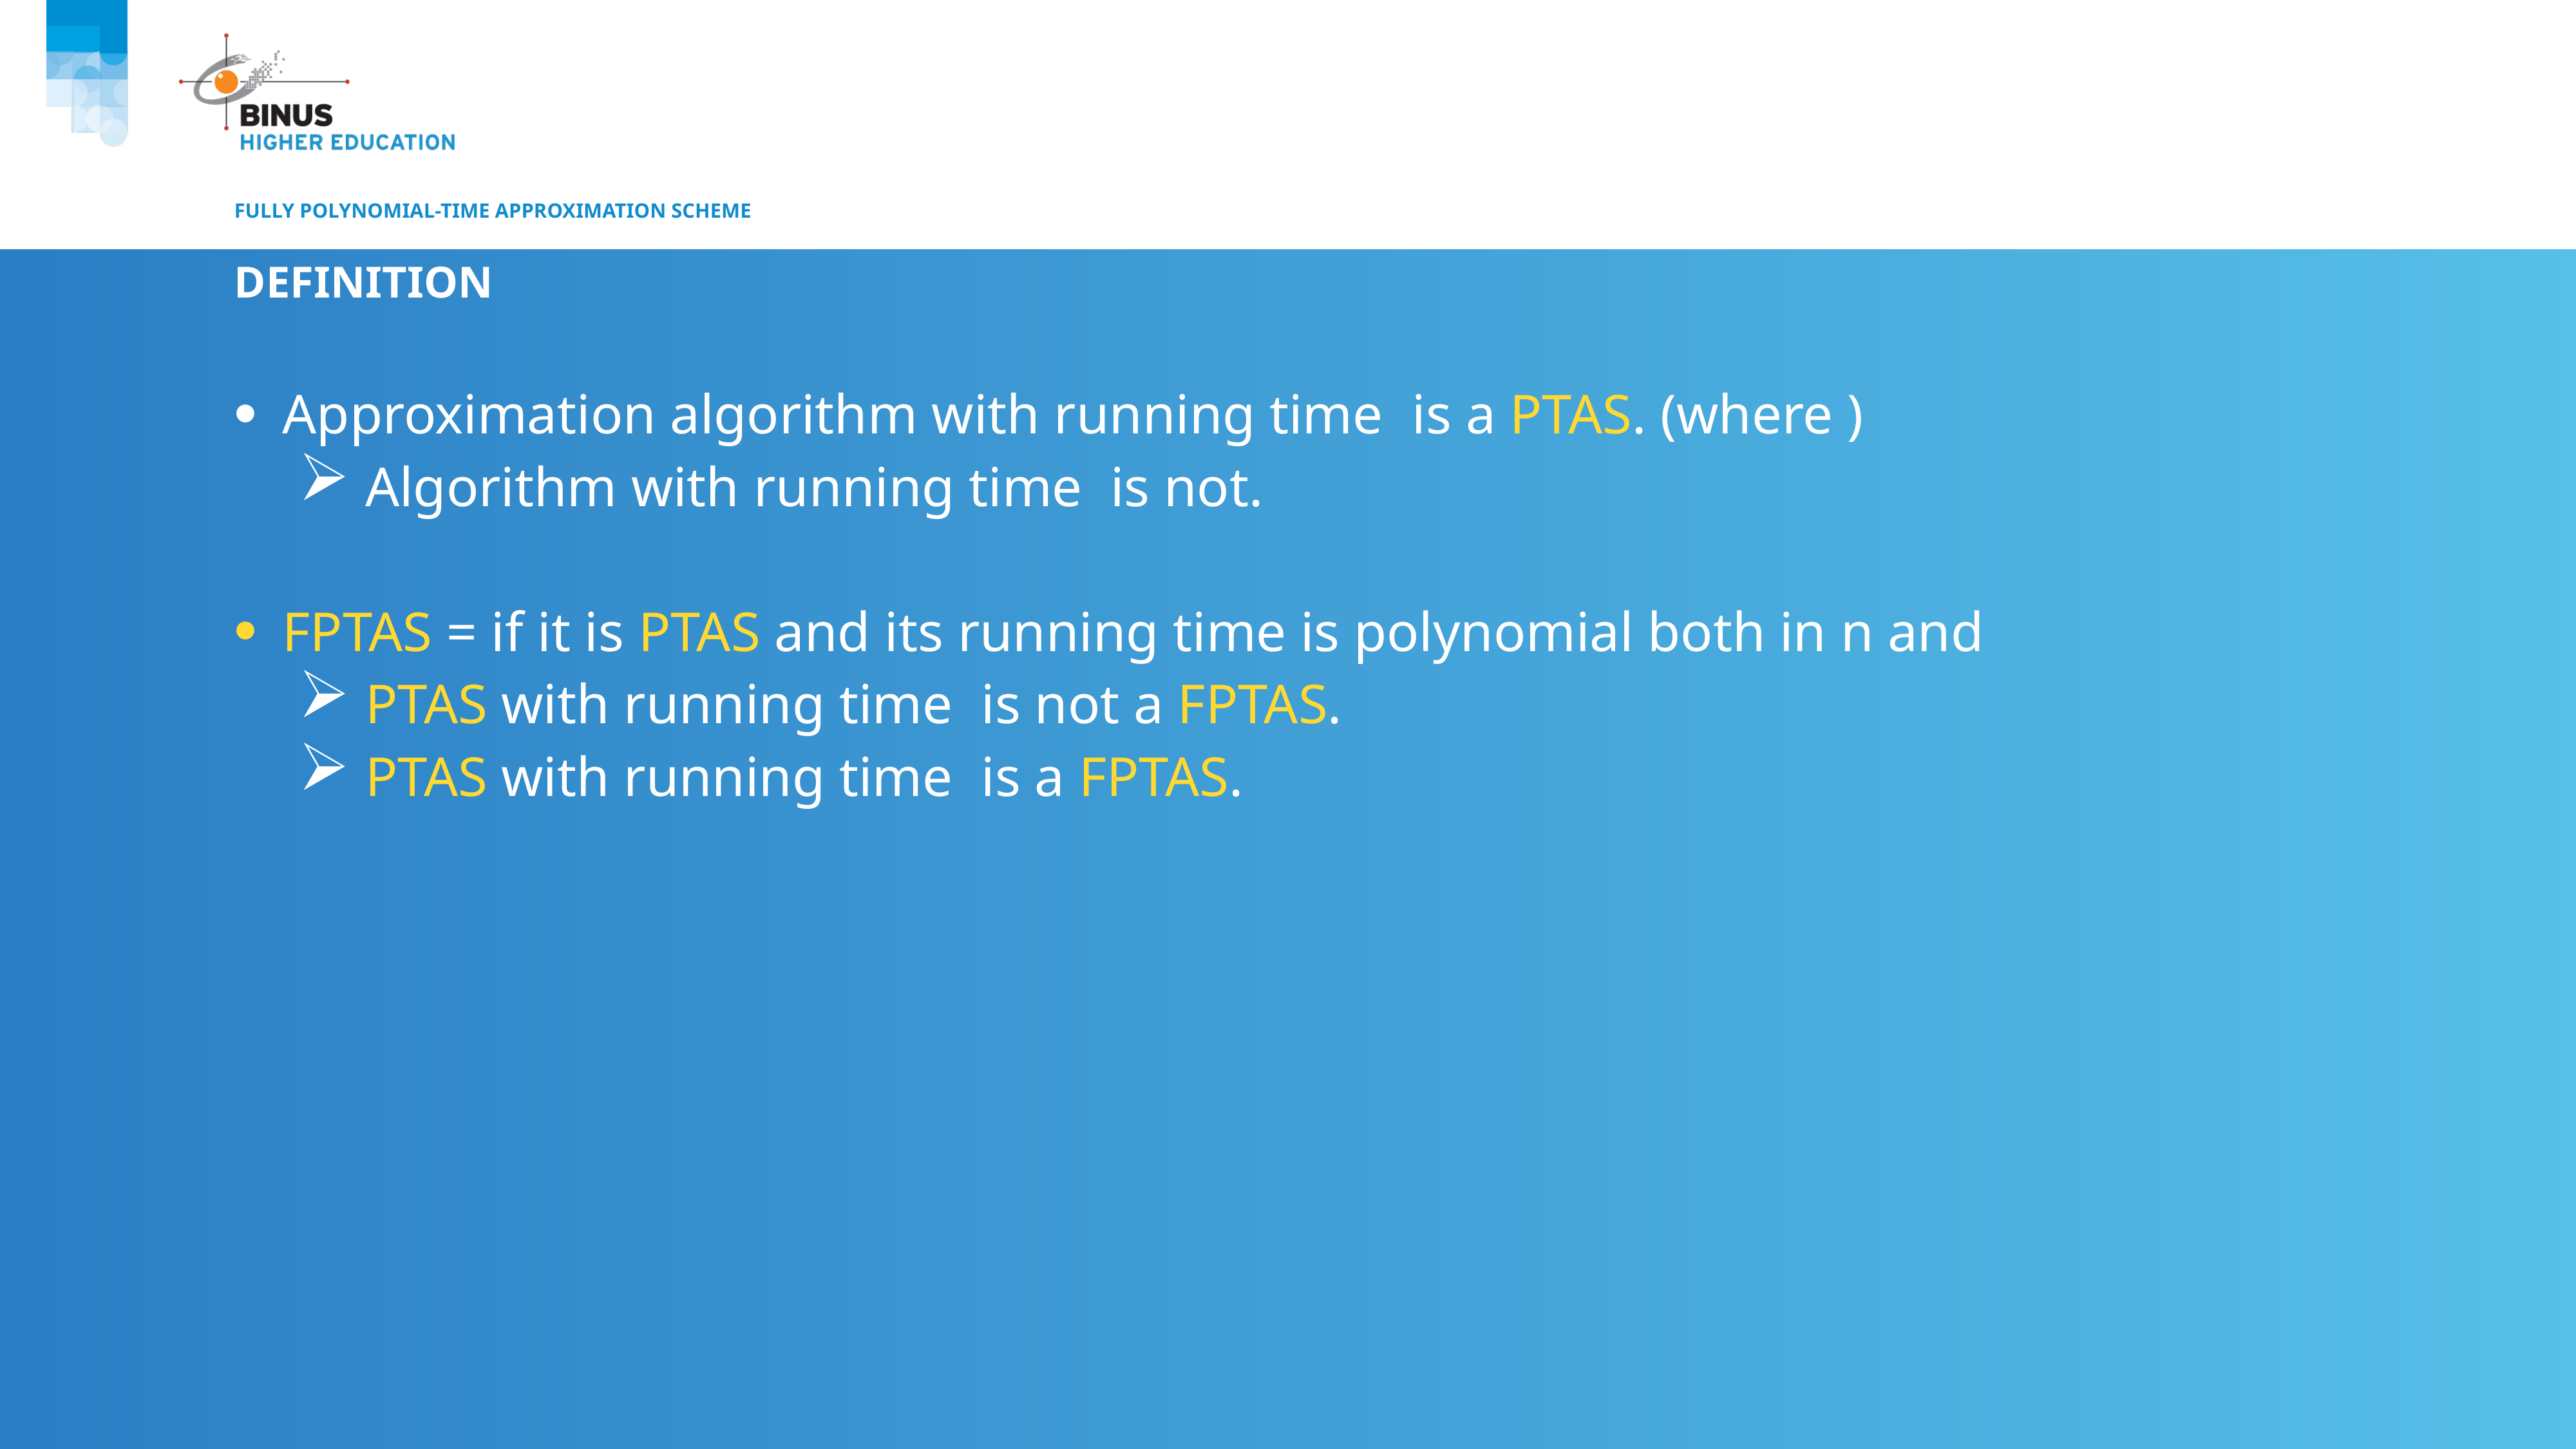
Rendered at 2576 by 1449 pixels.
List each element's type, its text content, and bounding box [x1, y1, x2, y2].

list definition [228, 255, 1784, 341]
title Fully polynomial-time approximation scheme [228, 197, 1784, 252]
picture [46, 0, 455, 154]
